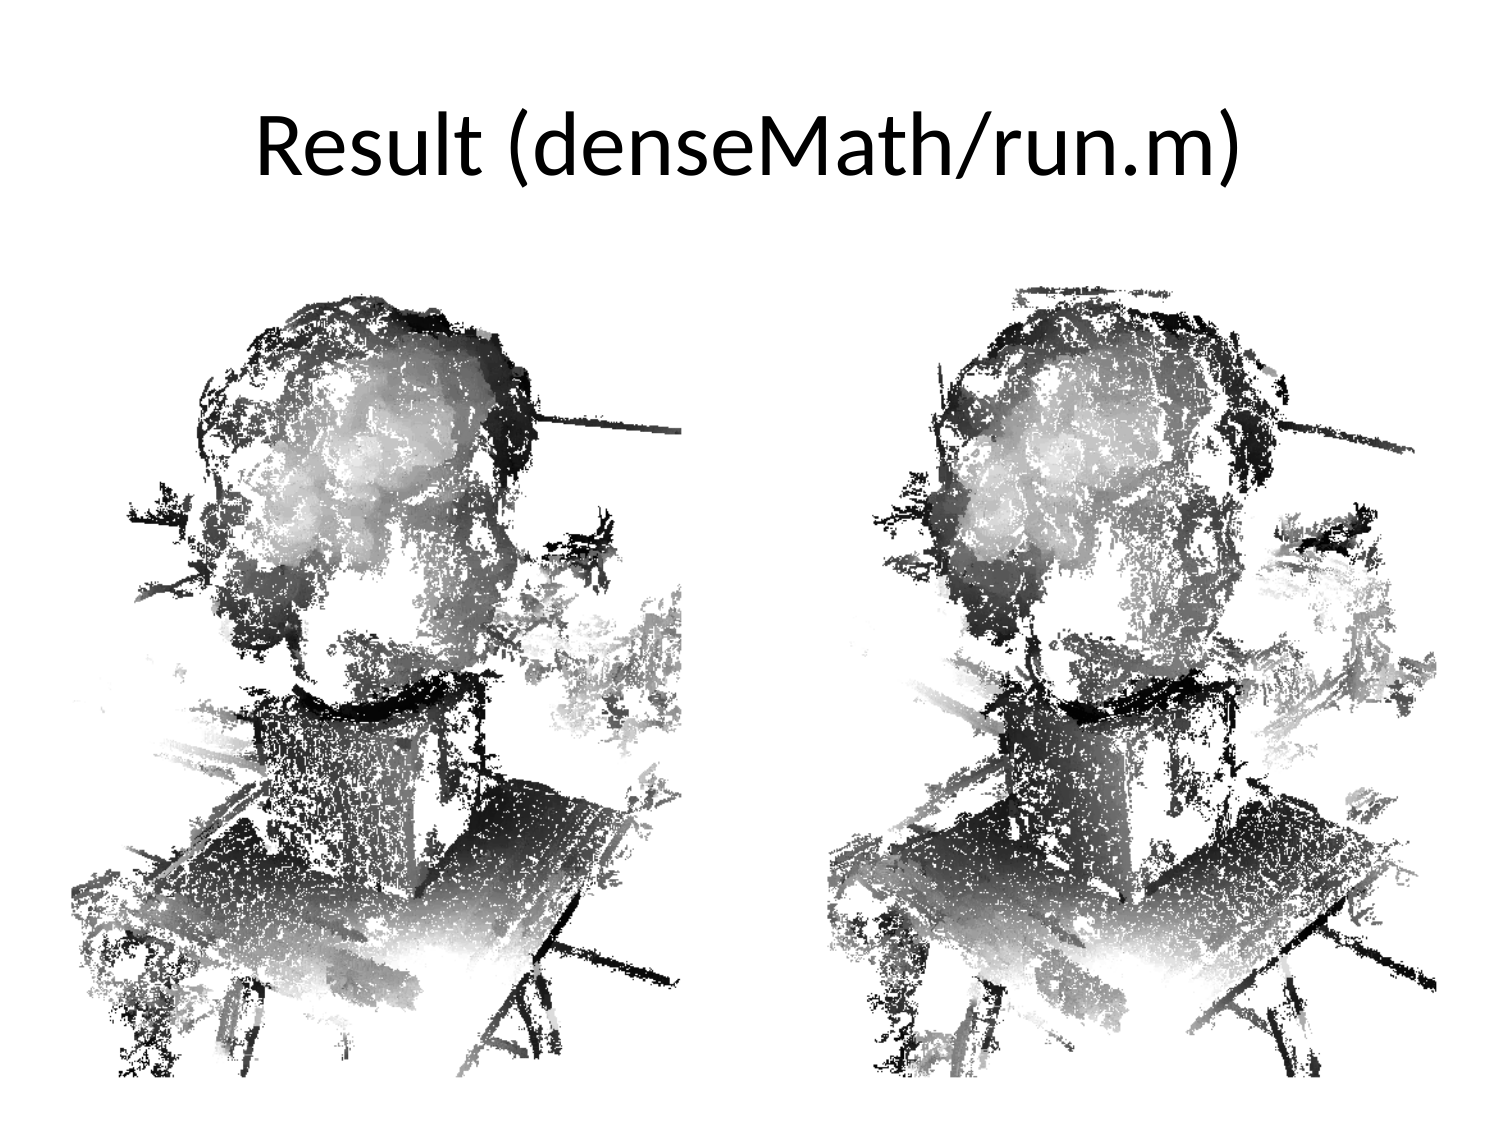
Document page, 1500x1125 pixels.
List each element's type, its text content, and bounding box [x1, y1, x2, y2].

picture [69, 261, 684, 1081]
title Result (denseMath/run.m) [75, 45, 1425, 233]
picture [824, 261, 1439, 1081]
